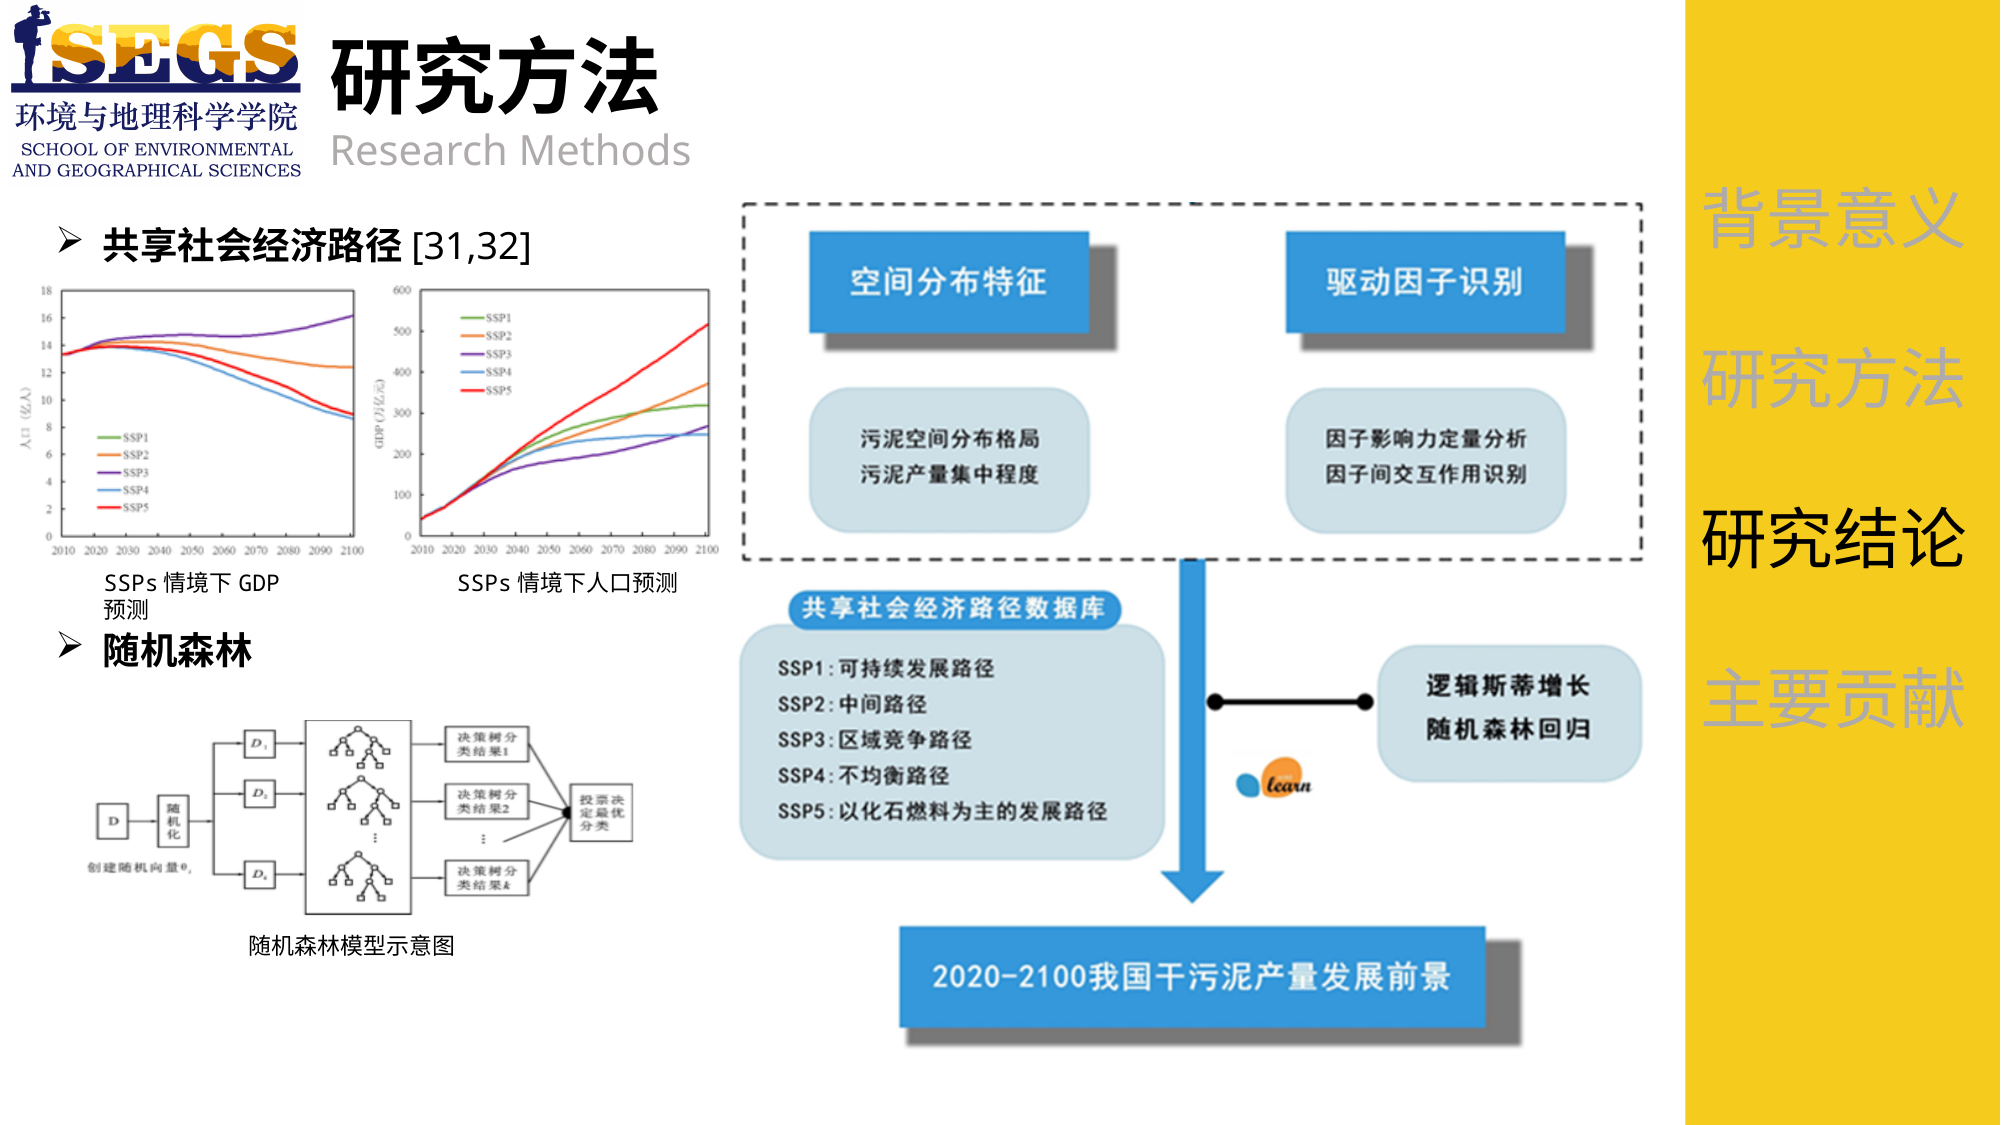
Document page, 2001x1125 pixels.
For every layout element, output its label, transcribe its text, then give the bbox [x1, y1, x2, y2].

text_box SSPs情境下GDP预测 [88, 563, 315, 631]
text_box 共享社会经济路径[31,32] 随机森林 [40, 923, 688, 1040]
picture [11, 201, 1693, 1109]
text_box 背景意义 研究方法 研究结论 主要贡献 [1685, 169, 2000, 745]
text_box 随机森林模型示意图 [233, 923, 496, 967]
text_box [1684, 0, 2000, 201]
text_box SSPs情境下人口预测 [442, 562, 688, 603]
text_box 共享社会经济路径[31,32] 随机森林 [40, 214, 688, 278]
text_box 共享社会经济路径[31,32] 随机森林 [40, 562, 688, 718]
text_box 研究方法 Research Methods [314, 16, 1319, 182]
picture [7, 0, 304, 187]
text_box [1684, 745, 2000, 1125]
